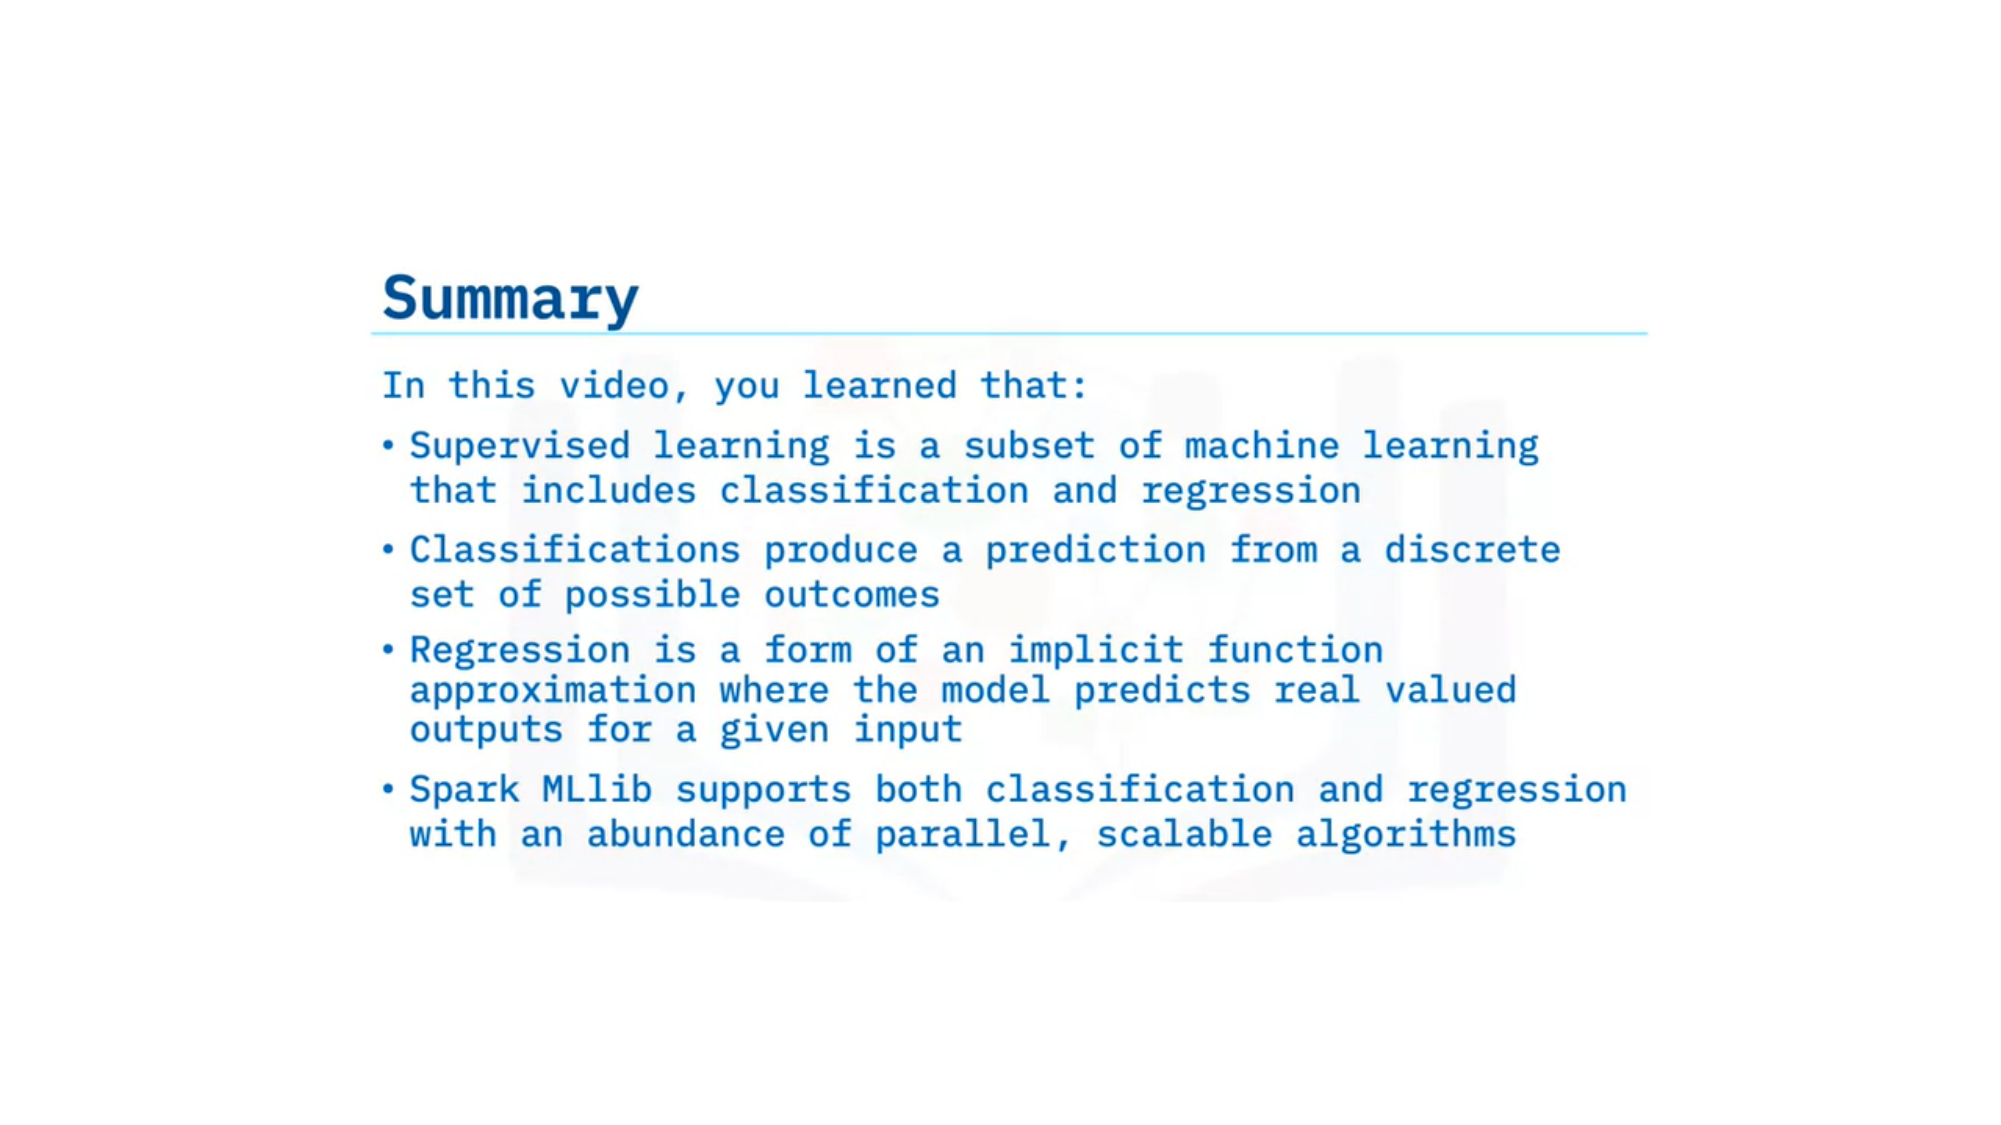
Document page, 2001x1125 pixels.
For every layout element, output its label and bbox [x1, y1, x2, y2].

picture [335, 223, 1665, 902]
